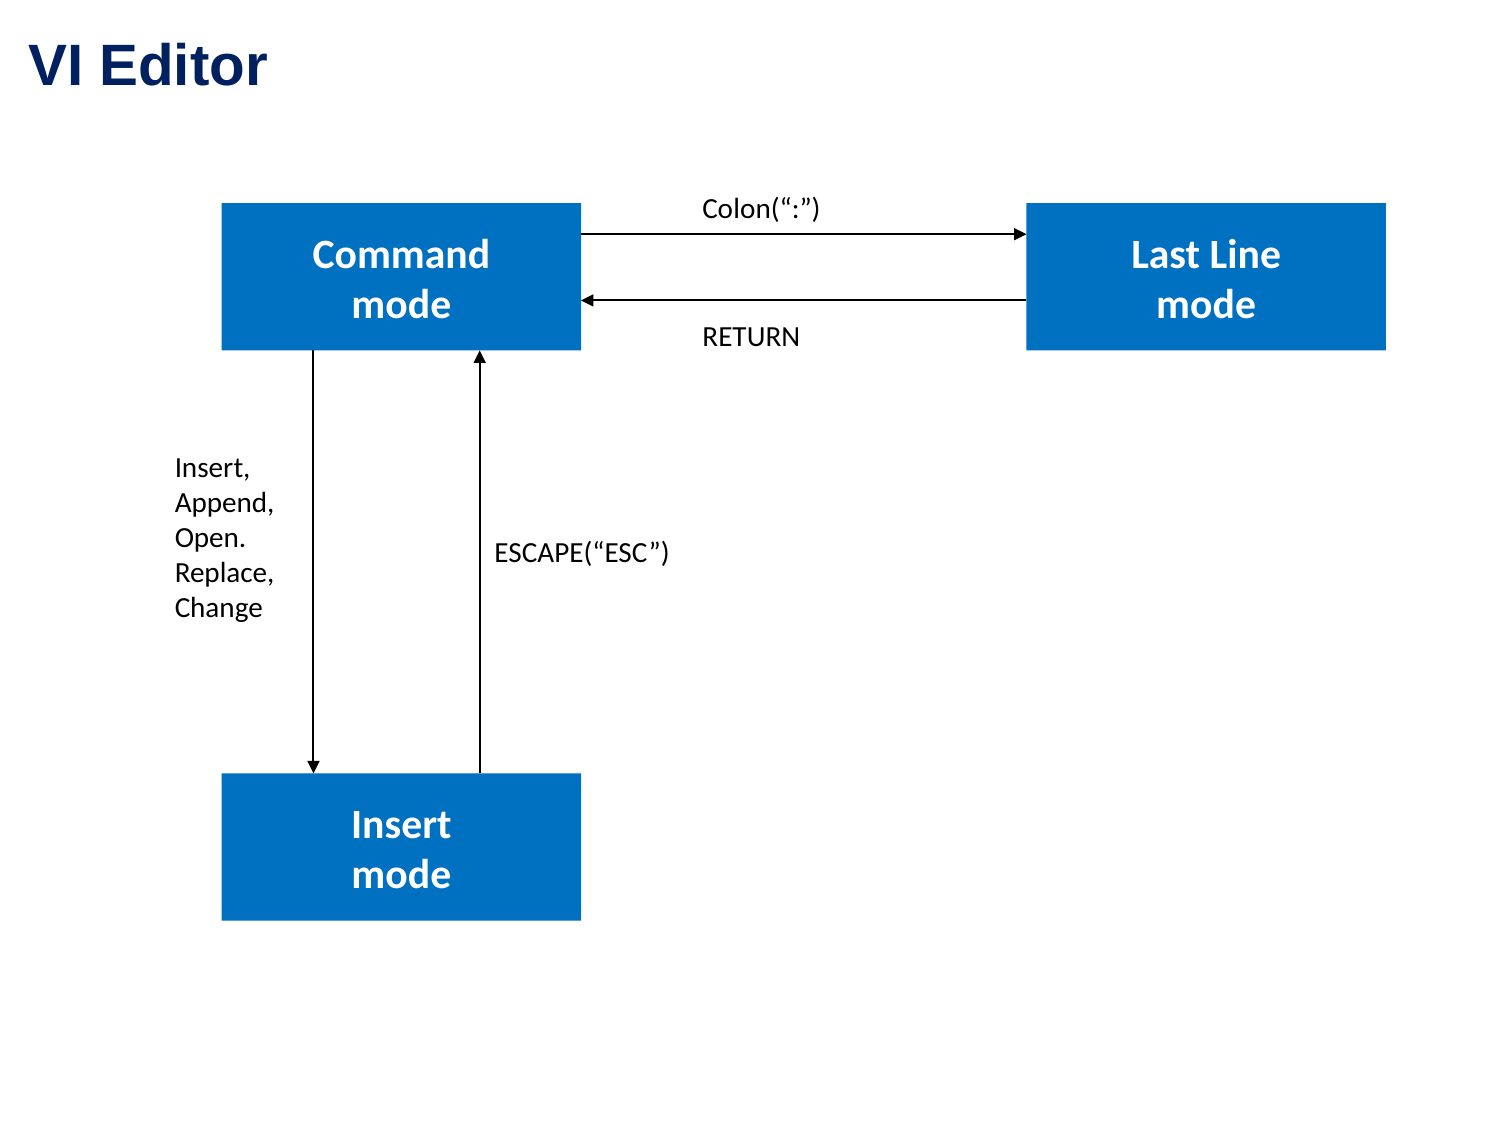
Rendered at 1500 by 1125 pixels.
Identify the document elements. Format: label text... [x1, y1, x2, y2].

text_box Command mode [221, 203, 582, 351]
text_box ESCAPE(“ESC”) [480, 526, 722, 576]
text_box Colon(“:”) [687, 181, 896, 232]
text_box Last Line mode [1026, 203, 1386, 351]
text_box RETURN [687, 310, 896, 360]
text_box Insert, Append, Open. Replace, Change [160, 440, 301, 631]
text_box VI Editor [13, 20, 1203, 105]
text_box Insert mode [221, 773, 582, 921]
